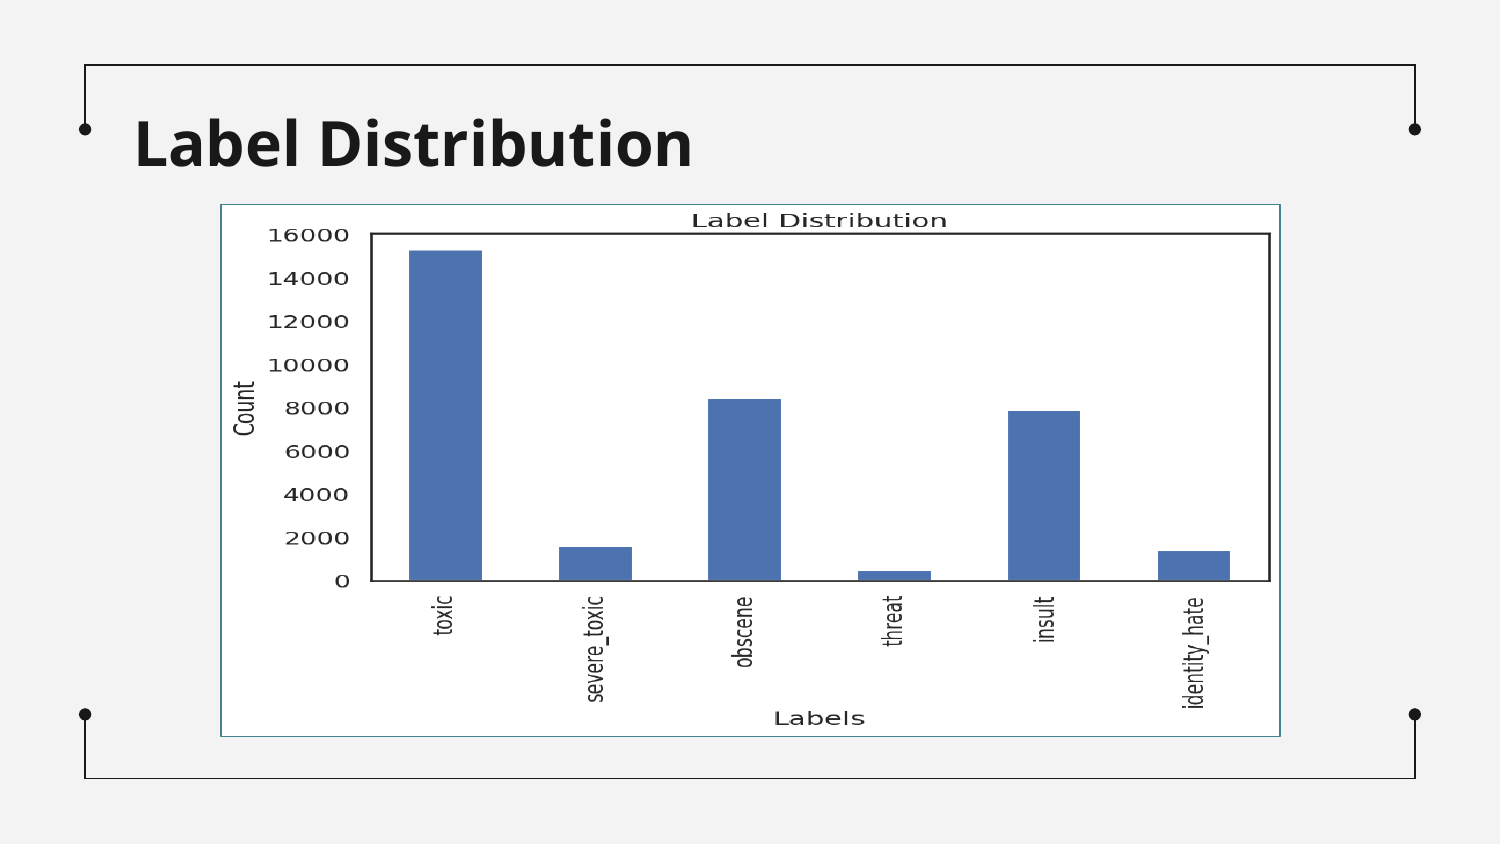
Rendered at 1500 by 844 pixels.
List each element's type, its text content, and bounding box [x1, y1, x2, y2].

picture [221, 204, 1280, 736]
title Label Distribution [118, 88, 1383, 183]
